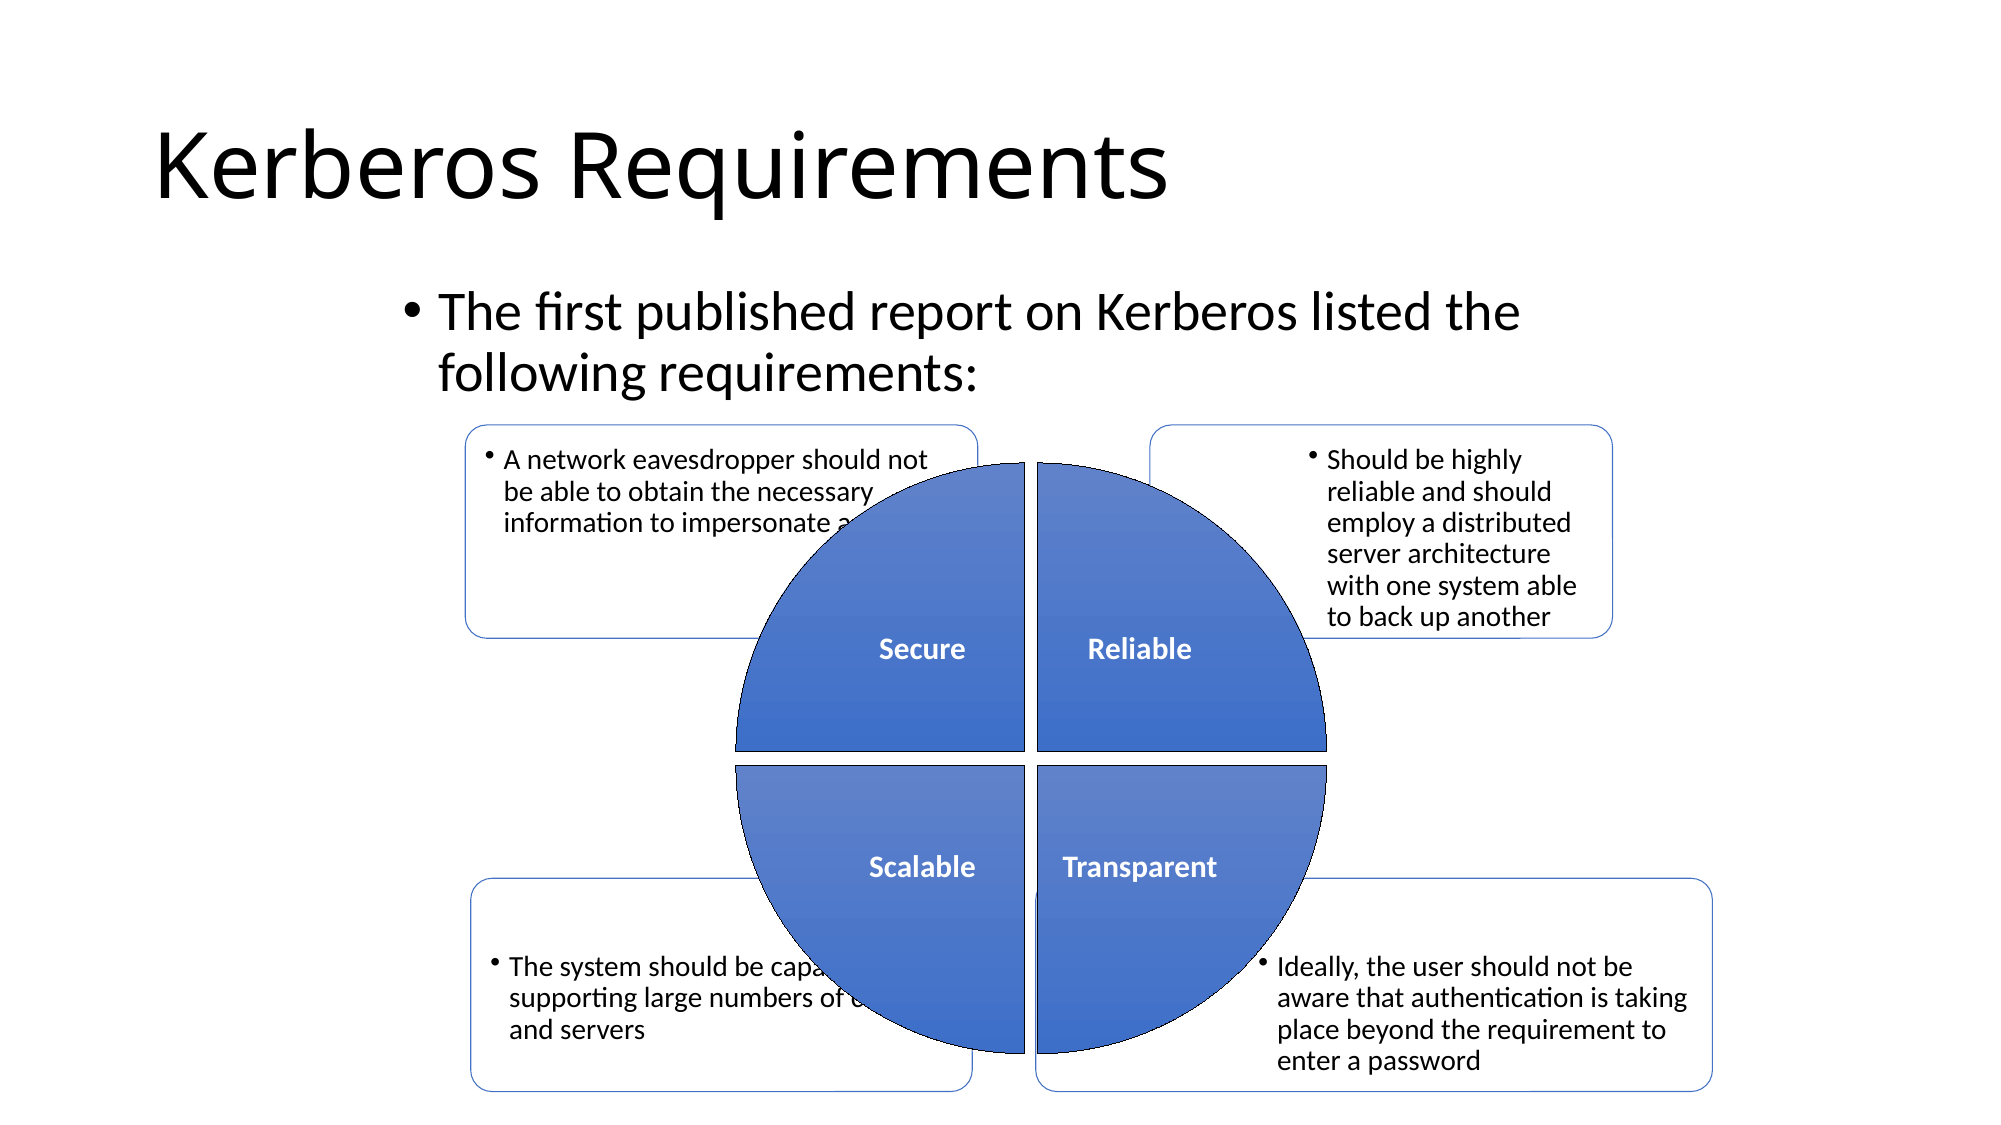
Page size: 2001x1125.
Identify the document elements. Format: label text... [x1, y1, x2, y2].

list The first published report on Kerberos listed the following requirements: [387, 275, 1630, 411]
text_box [349, 424, 1713, 1092]
title Kerberos Requirements [137, 59, 1863, 278]
